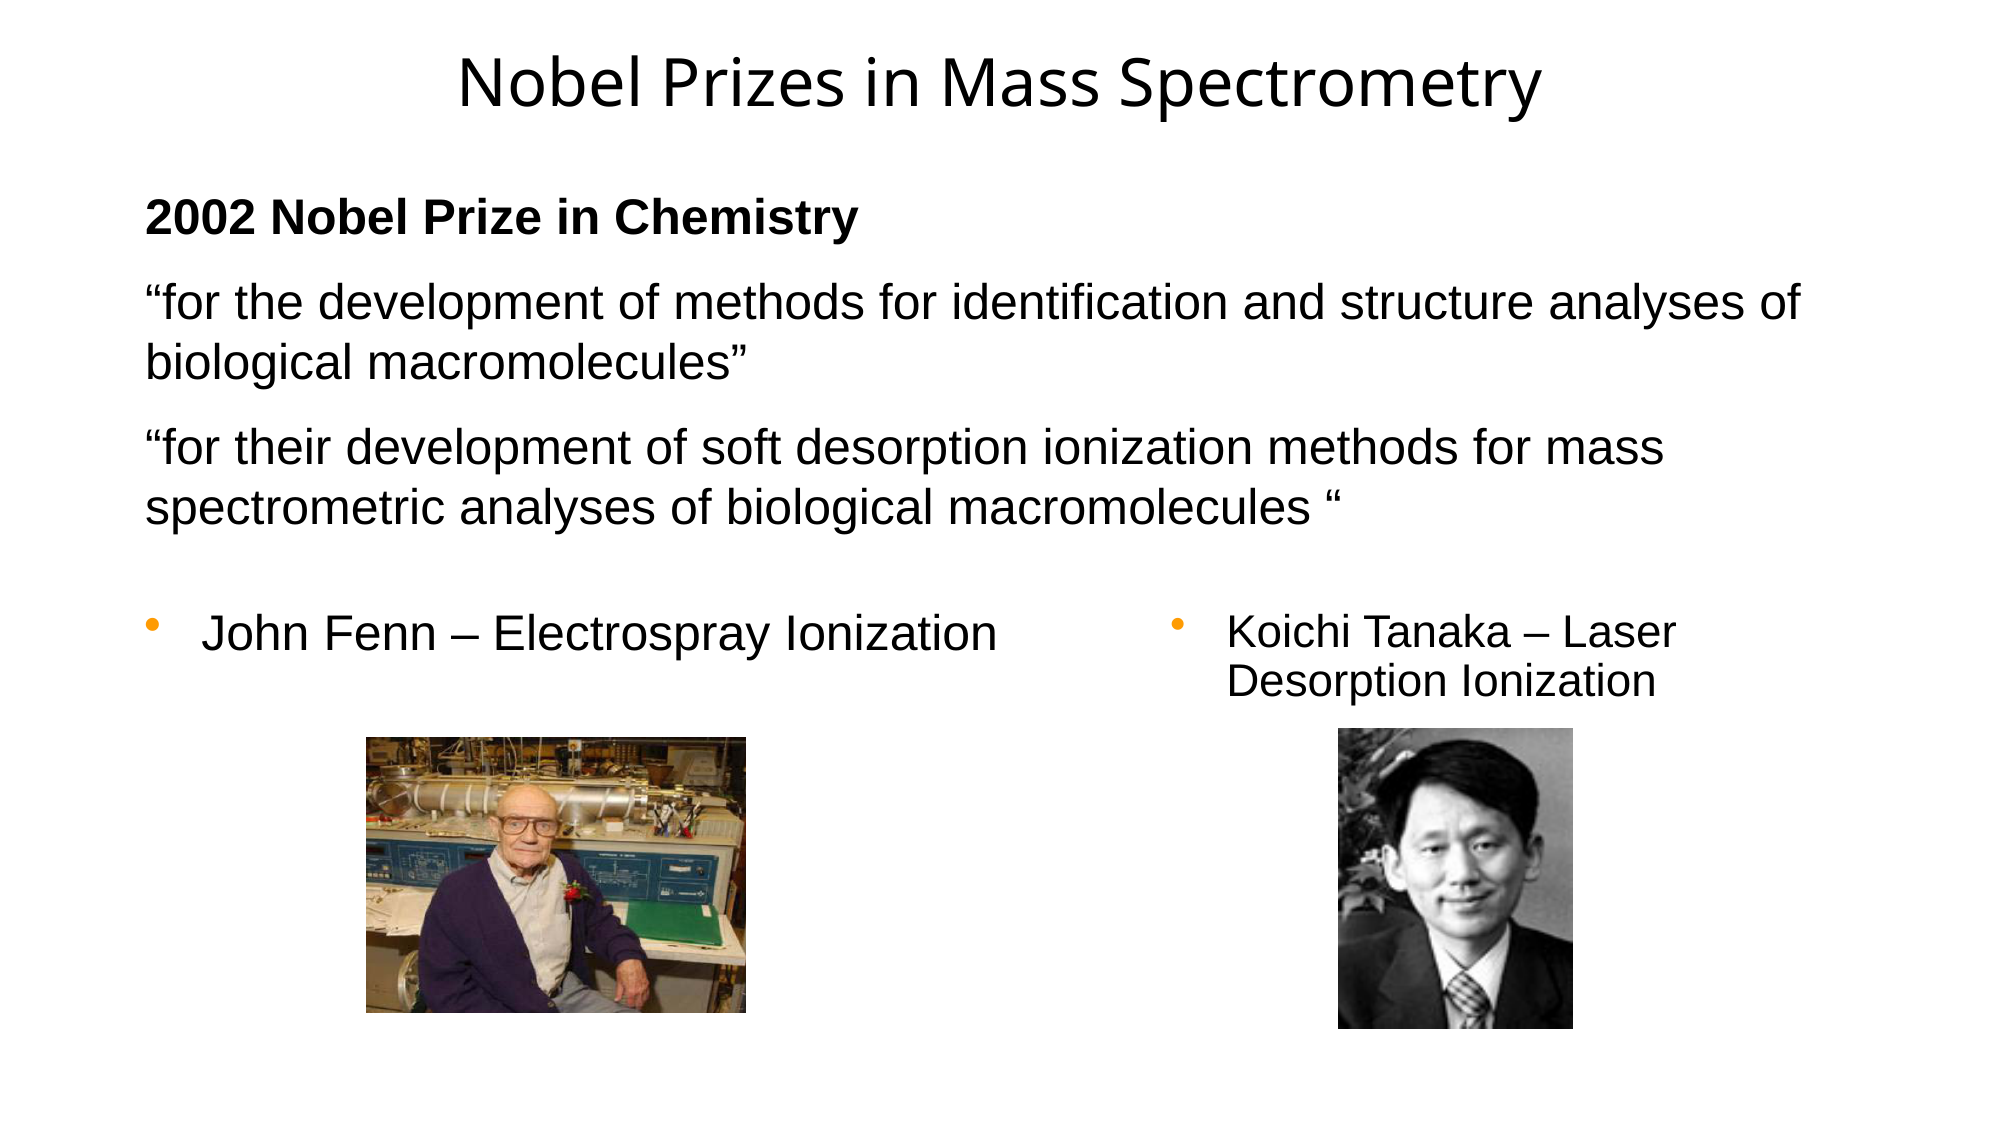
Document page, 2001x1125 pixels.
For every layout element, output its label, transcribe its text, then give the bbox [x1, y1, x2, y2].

picture [1338, 728, 1573, 1030]
title Nobel Prizes in Mass Spectrometry [249, 27, 1751, 132]
text_box Koichi Tanaka – Laser Desorption Ionization [1155, 600, 1889, 695]
text_box 2002 Nobel Prize in Chemistry “for the development of methods for identification and structure analyses of biological macromolecules” “for their development of soft desorption ionization methods for mass spectrometric analyses of biological macromolecules “ [130, 176, 1950, 542]
picture [365, 737, 746, 1014]
list John Fenn – Electrospray Ionization [129, 599, 1020, 694]
